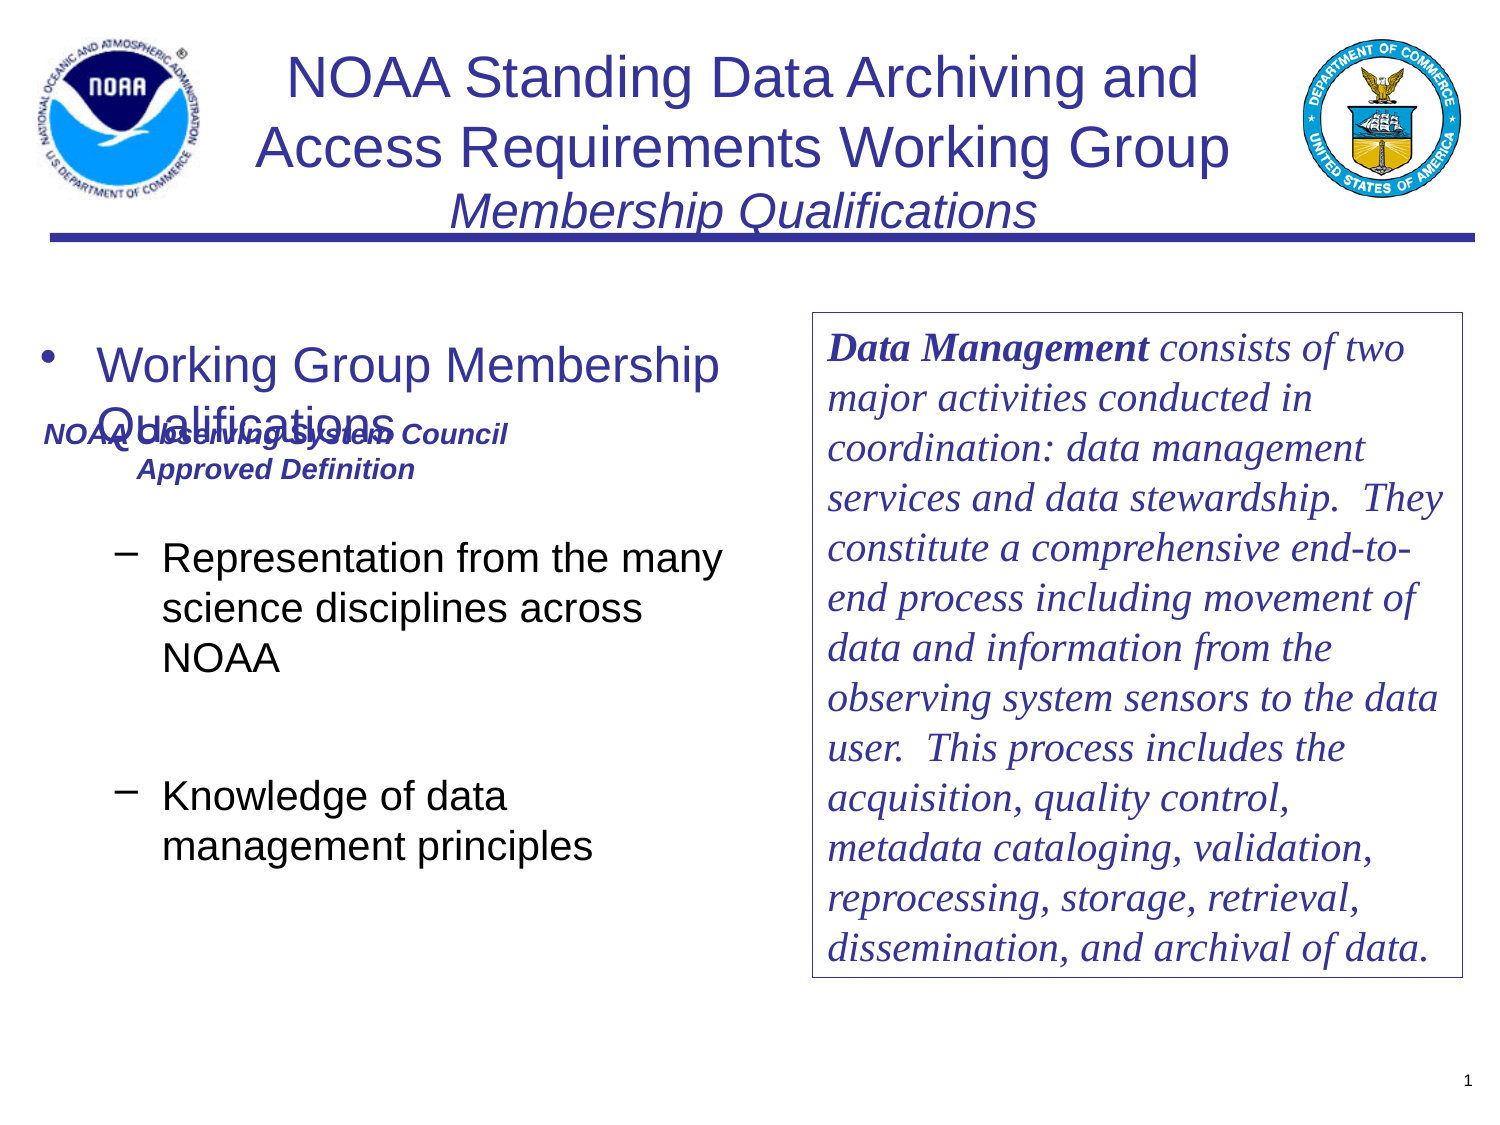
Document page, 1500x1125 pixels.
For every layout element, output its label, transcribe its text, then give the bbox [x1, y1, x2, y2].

list Working Group Membership Qualifications Representation from the many science disciplines across NOAA Knowledge of data management principles [24, 324, 775, 1068]
picture [1299, 37, 1463, 200]
picture [37, 37, 200, 200]
text_box Data Management consists of two major activities conducted in coordination: data management services and data stewardship. They constitute a comprehensive end-to-end process including movement of data and information from the observing system sensors to the data user. This process includes the acquisition, quality control, metadata cataloging, validation, reprocessing, storage, retrieval, dissemination, and archival of data. [812, 312, 1463, 978]
title NOAA Standing Data Archiving and Access Requirements Working Group Membership Qualifications [187, 45, 1300, 233]
text_box NOAA Observing System Council Approved Definition [28, 408, 524, 494]
